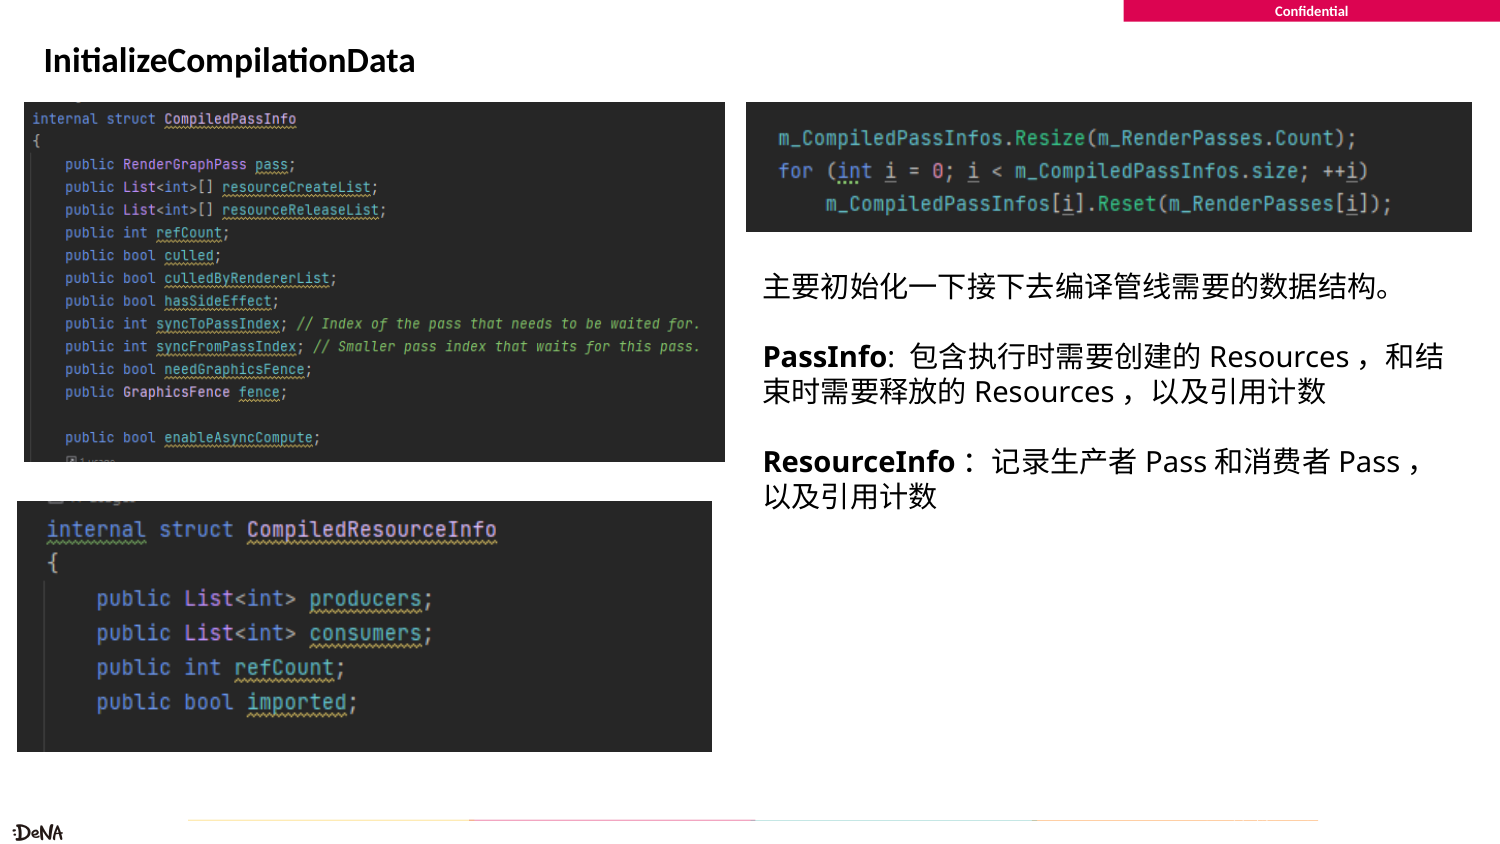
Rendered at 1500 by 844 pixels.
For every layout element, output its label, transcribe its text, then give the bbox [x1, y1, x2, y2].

picture [12, 824, 63, 841]
title InitializeCompilationData [35, 27, 1307, 78]
text_box 主要初始化一下接下去编译管线需要的数据结构。 PassInfo: 包含执行时需要创建的Resources，和结束时需要释放的Resources，以及引用计数 ResourceInfo：记录生产者Pass和消费者Pass，以及引用计数 [747, 253, 1473, 779]
picture [746, 102, 1472, 232]
picture [24, 102, 726, 462]
picture [17, 501, 712, 753]
